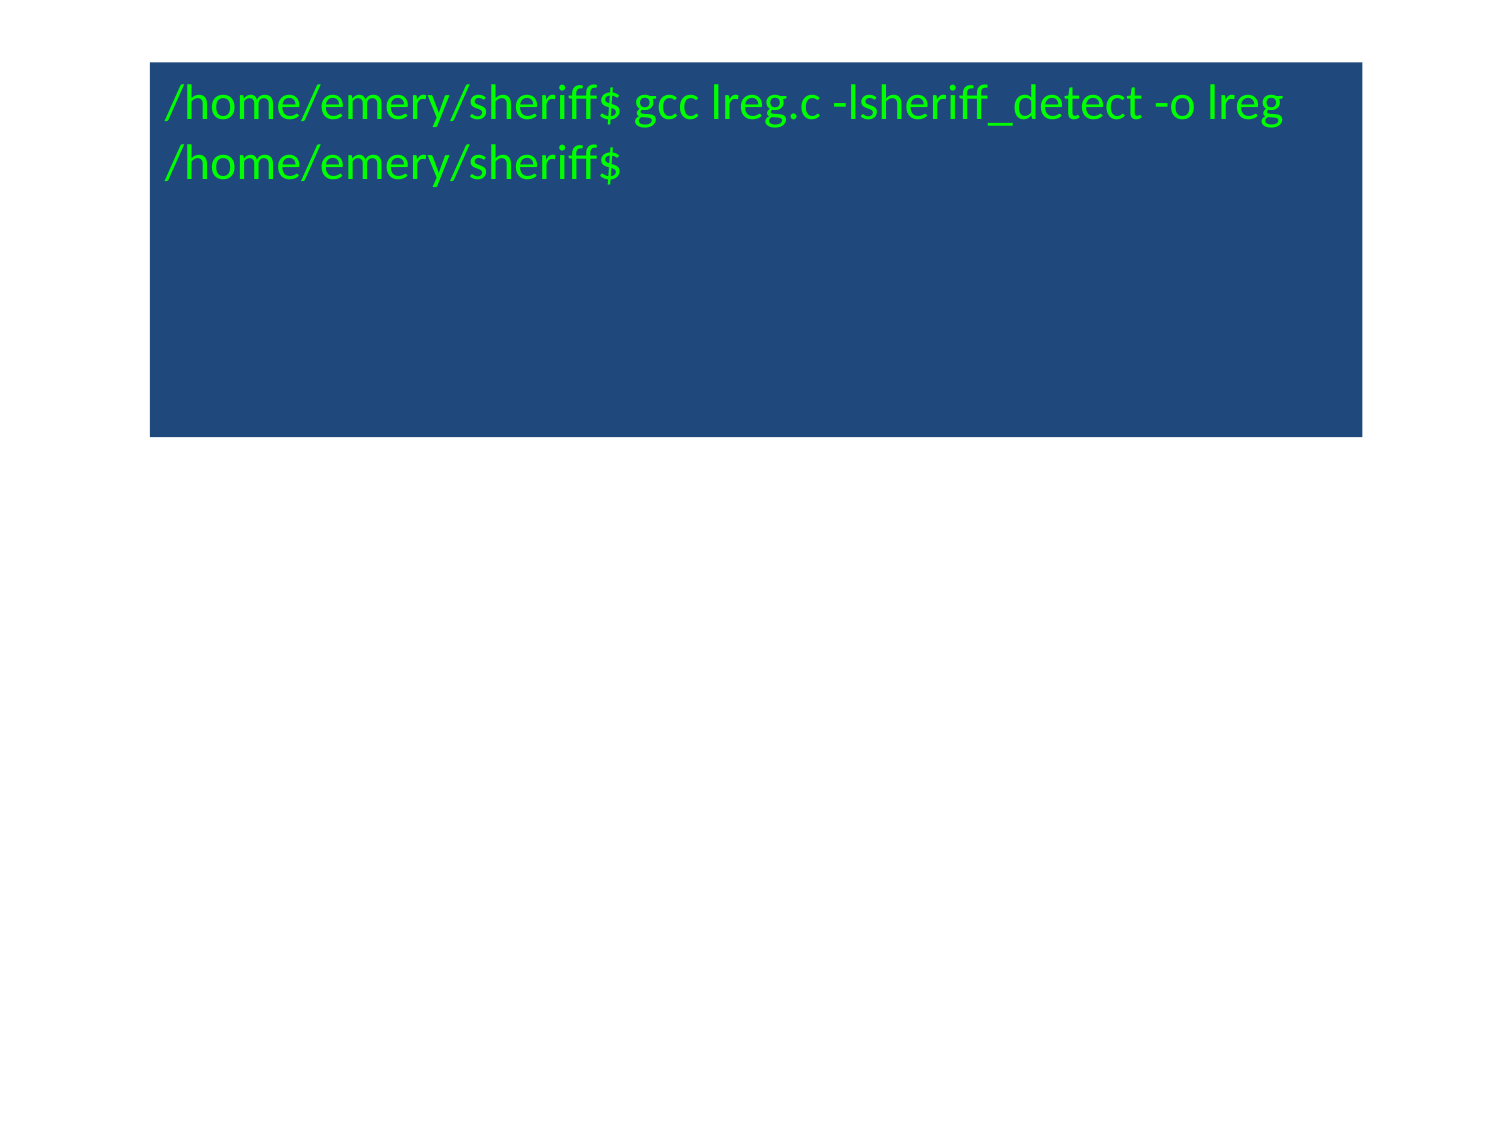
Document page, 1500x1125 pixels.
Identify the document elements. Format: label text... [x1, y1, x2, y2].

text_box /home/emery/sheriff$ gcc lreg.c -lsheriff_detect -o lreg /home/emery/sheriff$ [149, 62, 1363, 438]
